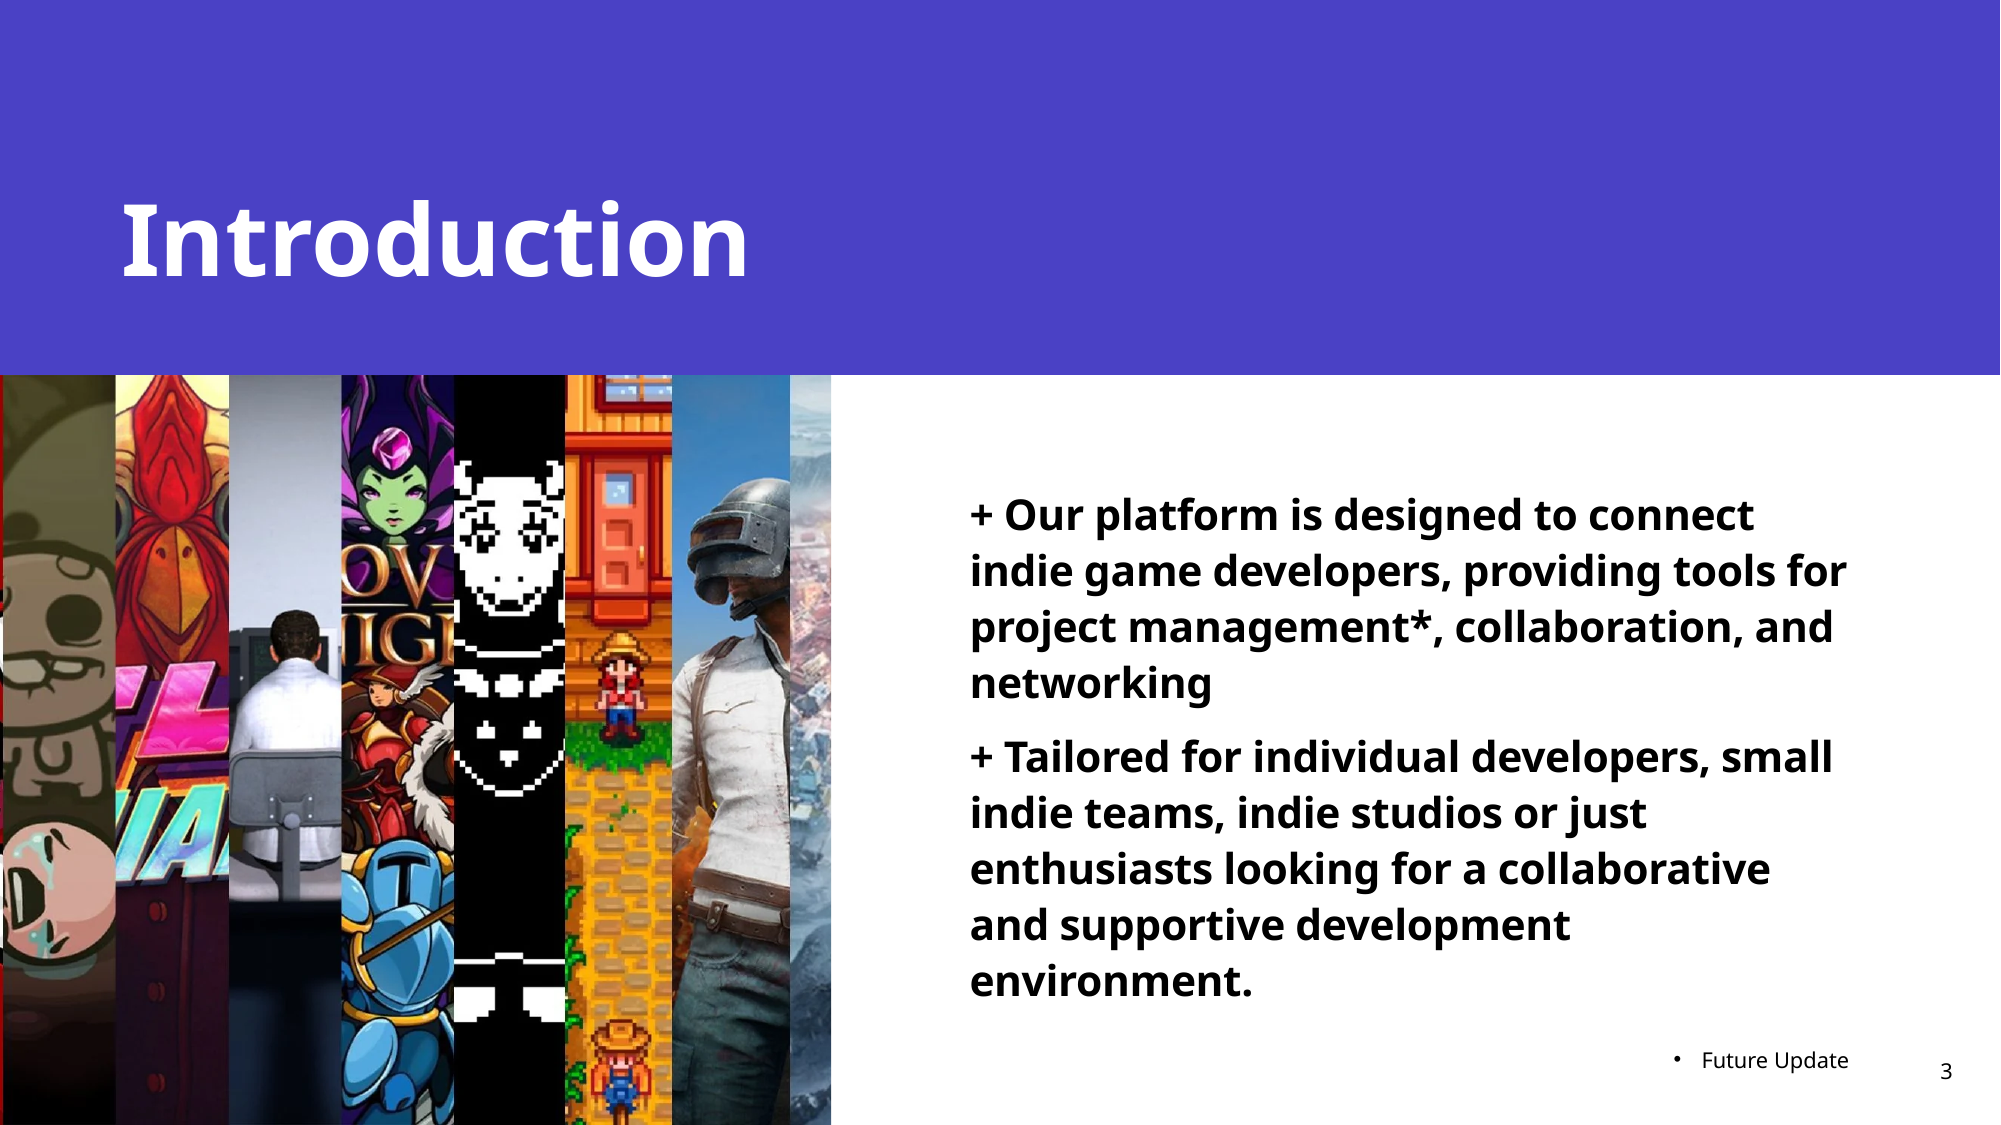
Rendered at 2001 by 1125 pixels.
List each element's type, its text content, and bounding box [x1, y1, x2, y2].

title Introduction [106, 59, 1669, 307]
list + Our platform is designed to connect indie game developers, providing tools for project management*, collaboration, and networking + Tailored for individual developers, small indie teams, indie studios or just enthusiasts looking for a collaborative and supportive development environment. [954, 475, 1875, 1015]
slide_number Future Update [1150, 1042, 1864, 1103]
picture [0, 374, 832, 1125]
slide_number 3 [1864, 1042, 1968, 1103]
